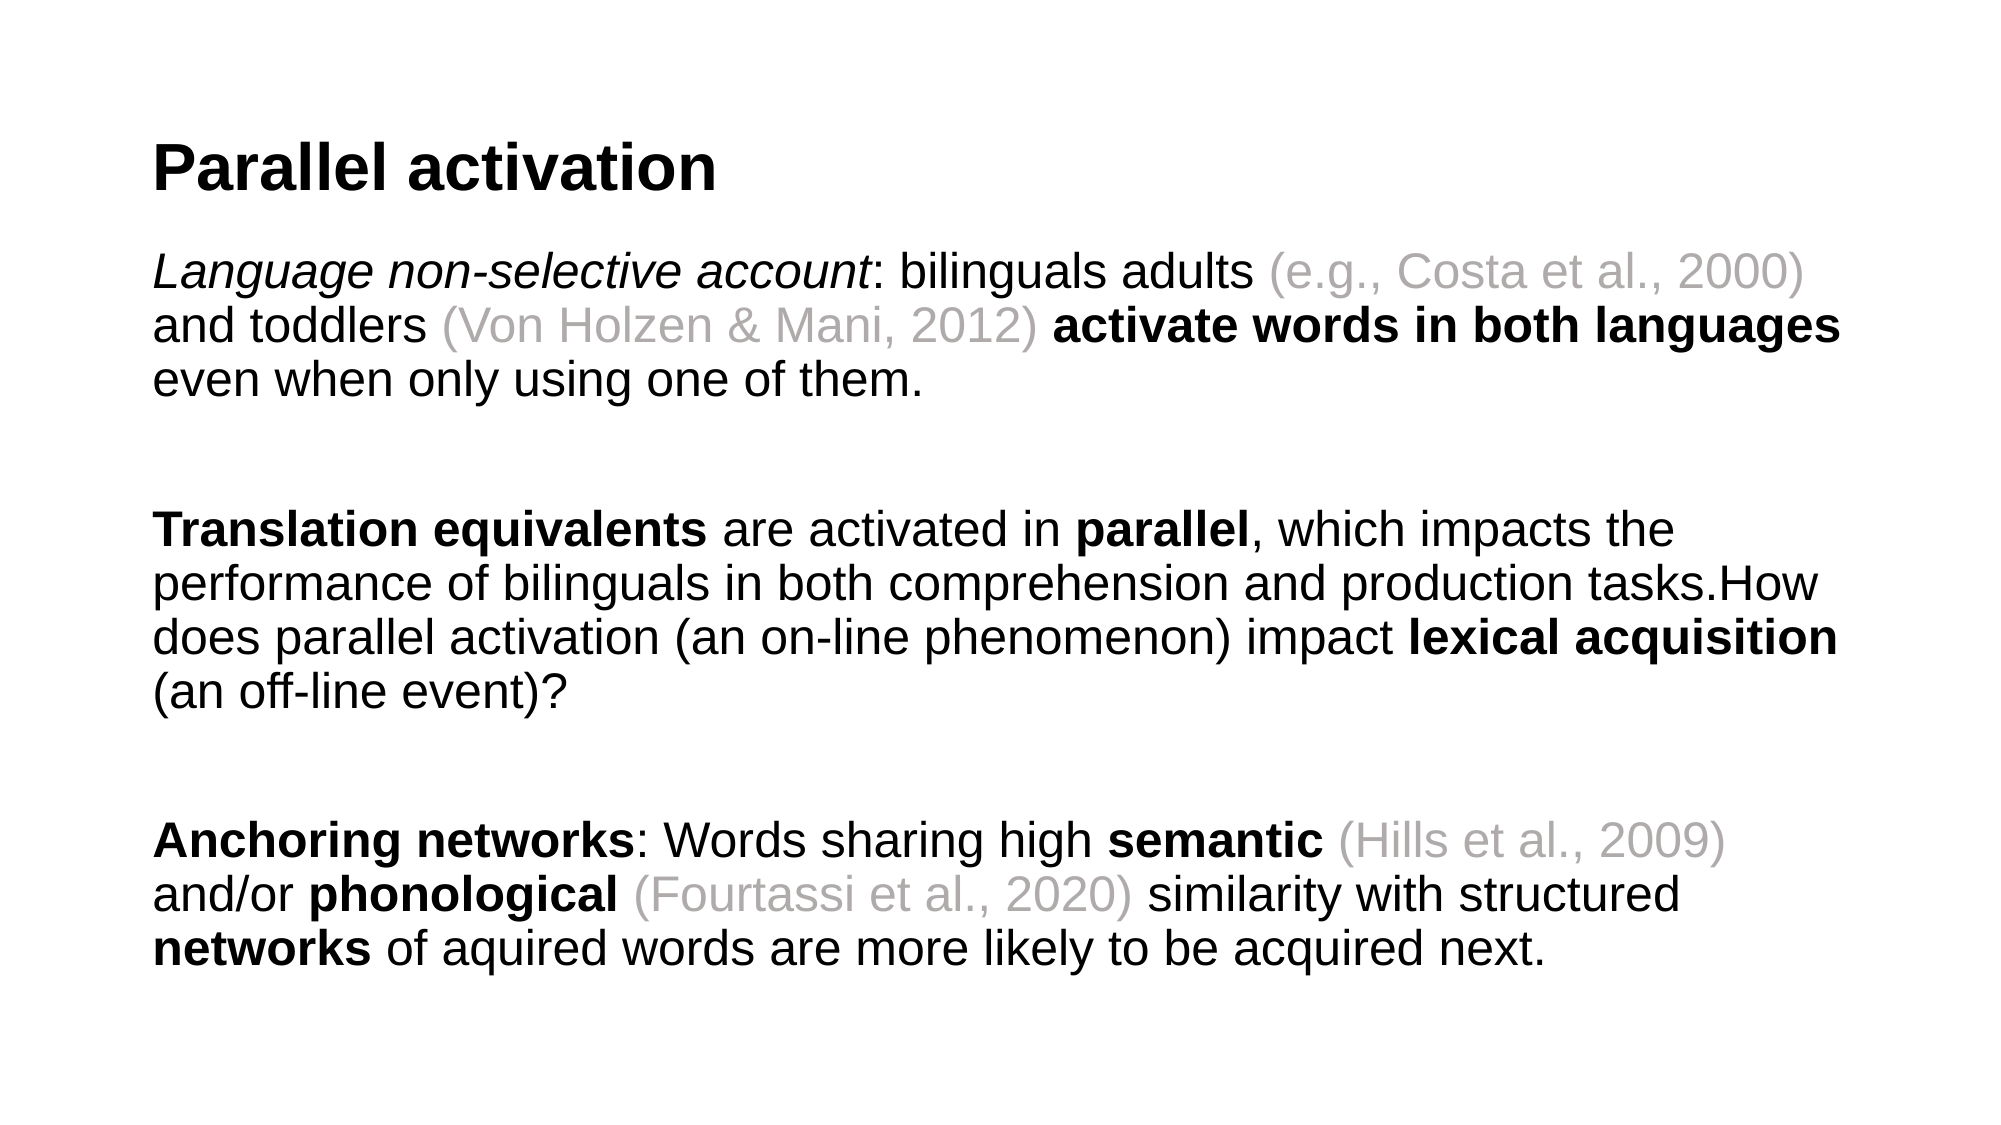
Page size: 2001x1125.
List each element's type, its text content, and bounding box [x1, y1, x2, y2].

title Parallel activation [137, 59, 1863, 237]
list Language non-selective account: bilinguals adults (e.g., Costa et al., 2000) and toddlers (Von Holzen & Mani, 2012) activate words in both languages even when only using one of them. Translation equivalents are activated in parallel, which impacts the performance of bilinguals in both comprehension and production tasks.How does parallel activation (an on-line phenomenon) impact lexical acquisition (an off-line event)? Anchoring networks: Words sharing high semantic (Hills et al., 2009) and/or phonological (Fourtassi et al., 2020) similarity with structured networks of aquired words are more likely to be acquired next. [137, 237, 1863, 1066]
